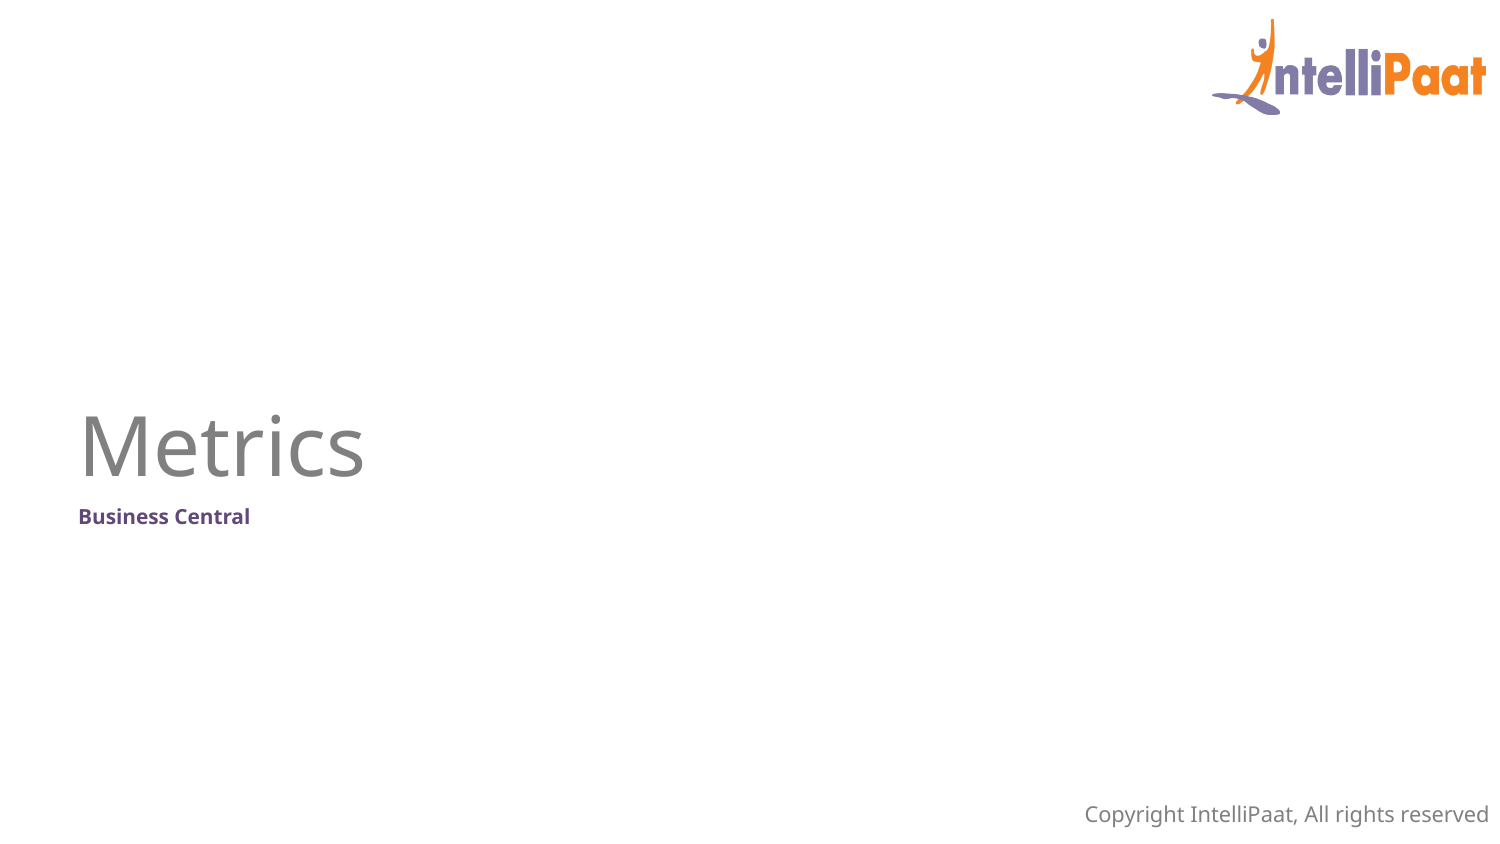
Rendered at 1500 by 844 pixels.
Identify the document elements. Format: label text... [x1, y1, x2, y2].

list Business Central [78, 499, 762, 536]
list Metrics [78, 397, 853, 493]
picture [1212, 19, 1486, 115]
